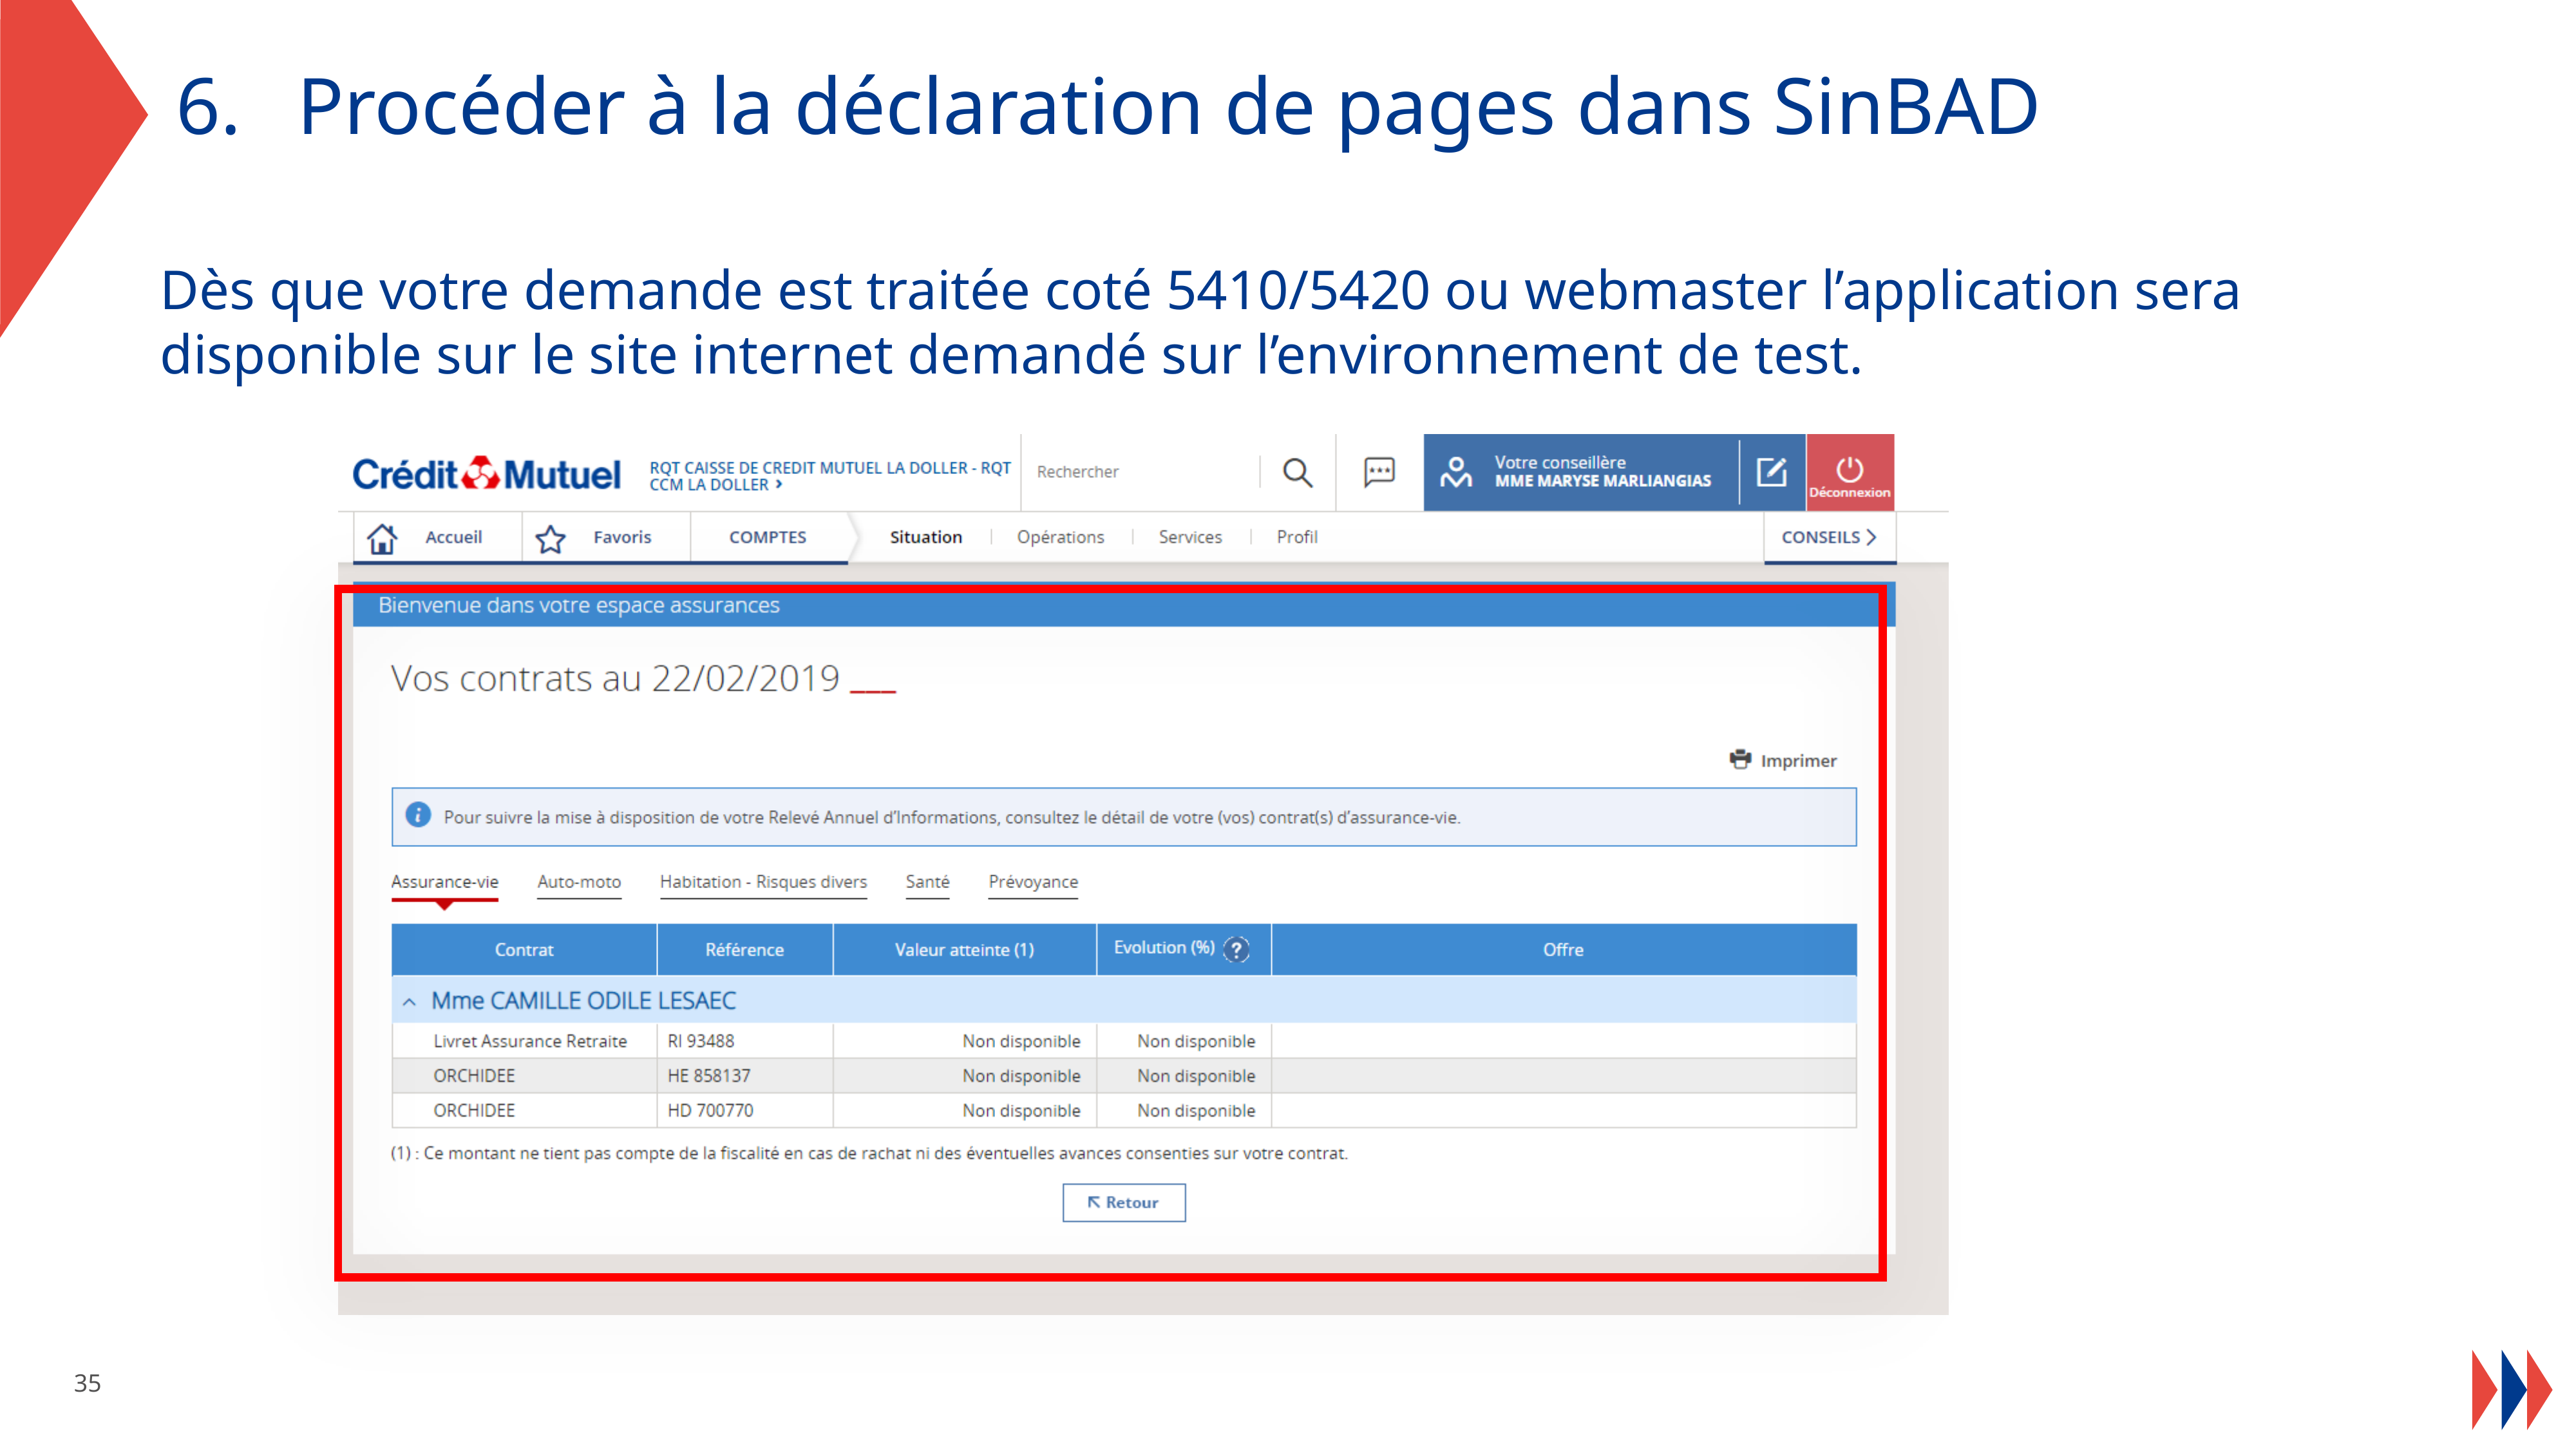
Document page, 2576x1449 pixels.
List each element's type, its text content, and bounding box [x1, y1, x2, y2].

text_box Procéder à la déclaration de pages dans SinBAD [166, 41, 2576, 178]
picture [337, 433, 1949, 1315]
slide_number 35 [37, 1353, 138, 1415]
text_box [166, 1066, 1019, 1347]
list Dès que votre demande est traitée coté 5410/5420 ou webmaster l’application sera disponible sur le site internet demandé sur l’environnement de test. [150, 251, 2456, 1331]
